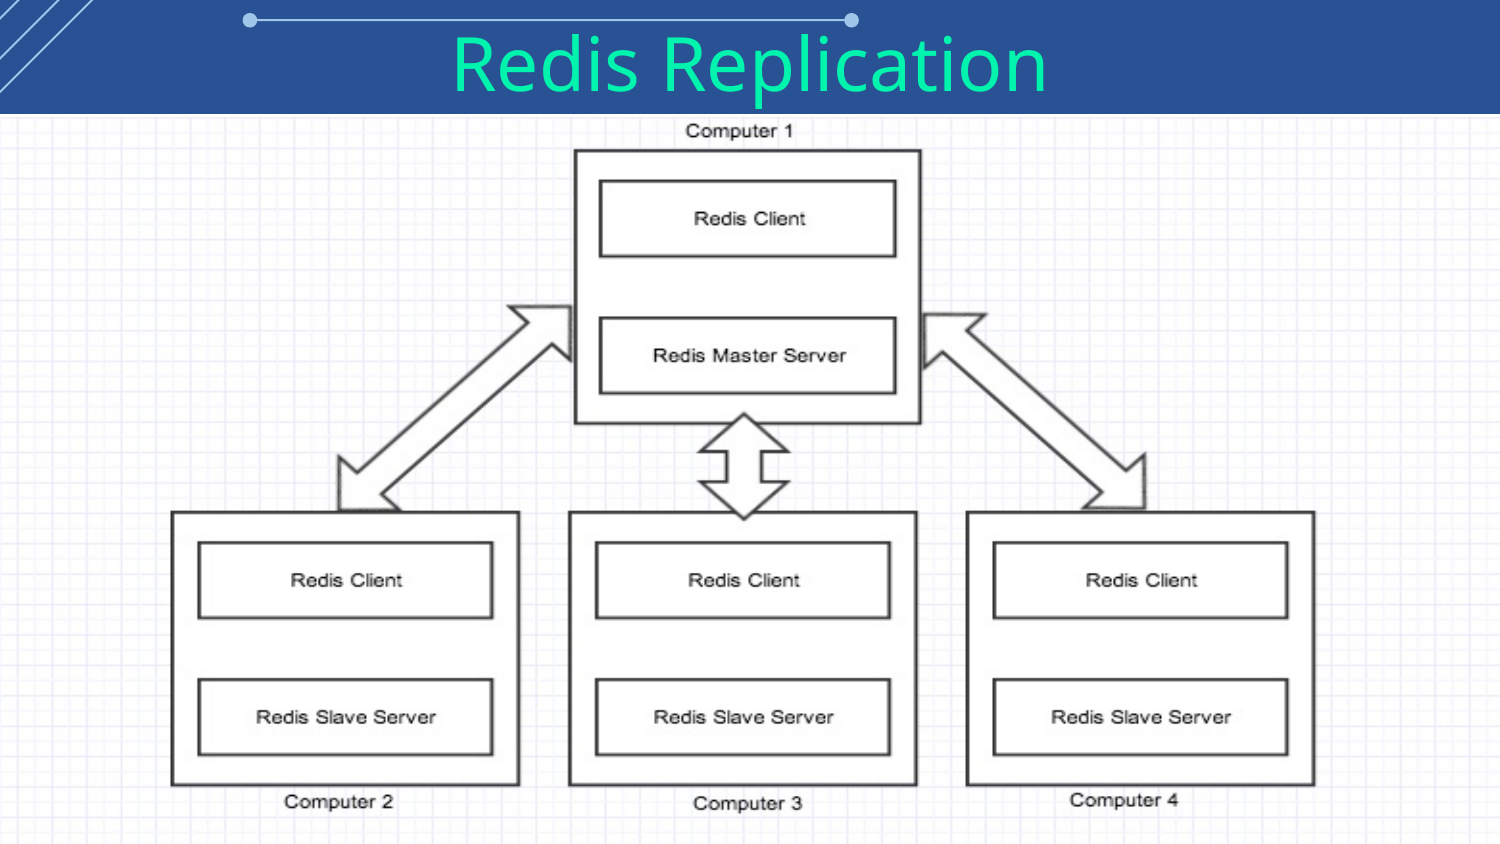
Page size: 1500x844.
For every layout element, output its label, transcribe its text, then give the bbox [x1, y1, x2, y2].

picture [0, 113, 1500, 844]
title Redis Replication [118, 16, 1382, 97]
